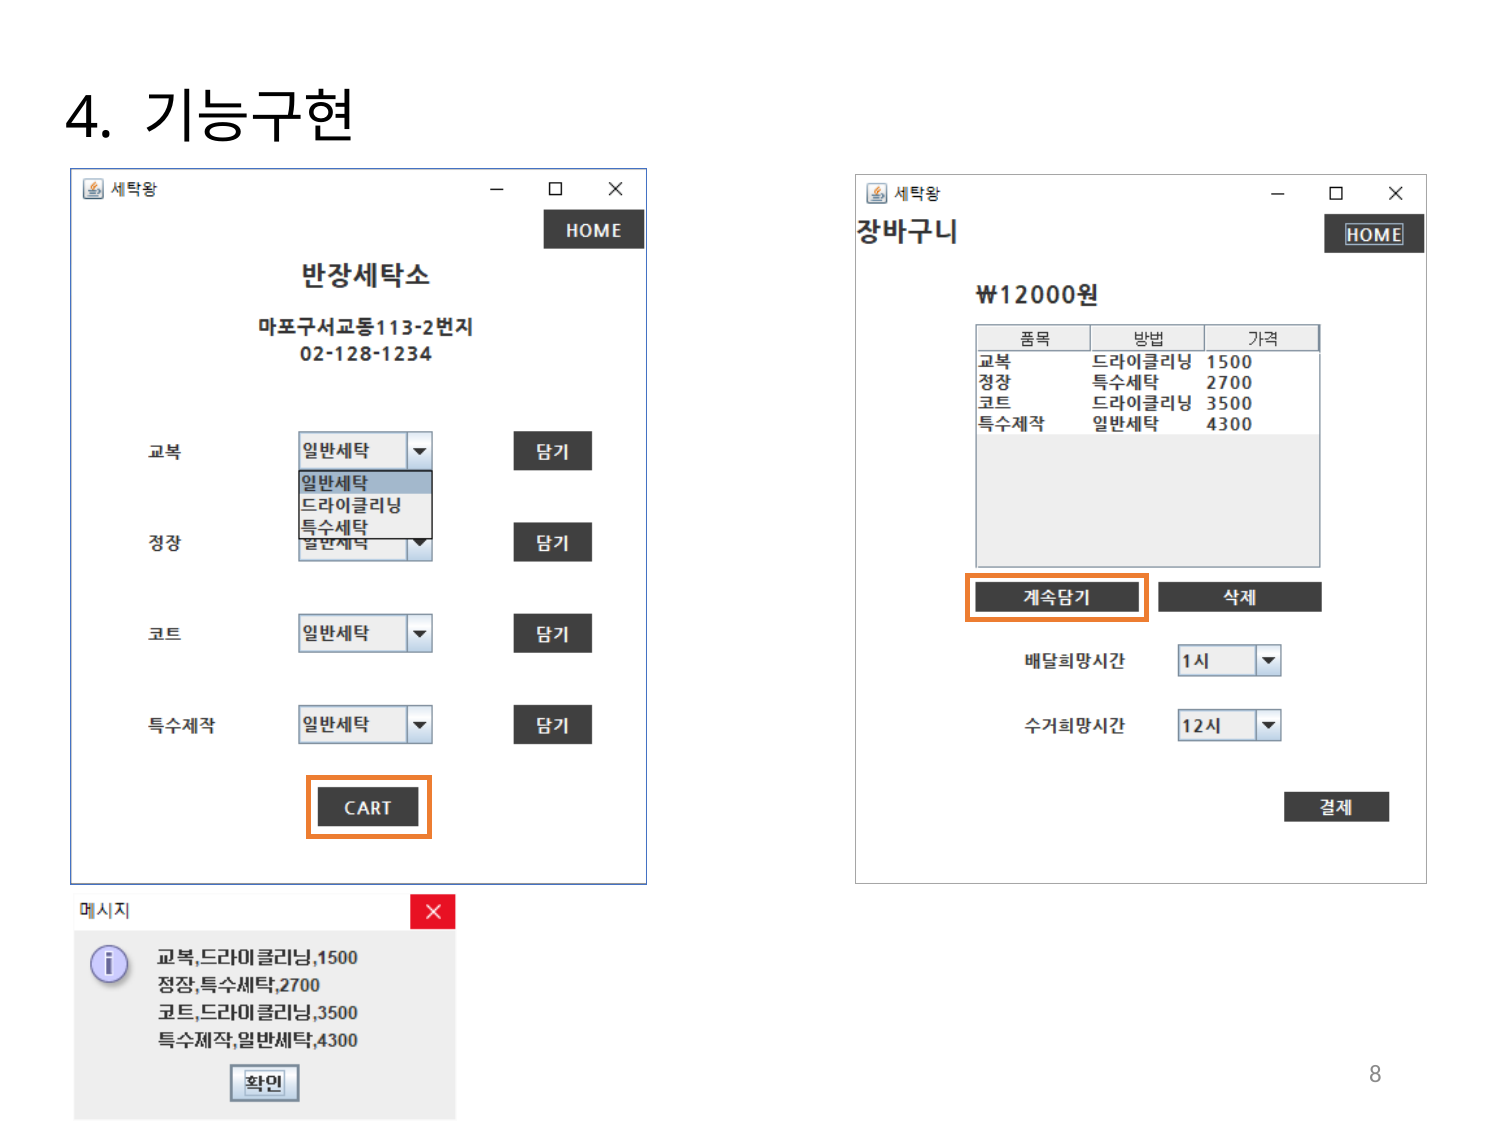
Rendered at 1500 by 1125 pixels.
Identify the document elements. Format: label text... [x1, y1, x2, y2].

slide_number 8 [1059, 1042, 1397, 1103]
picture [70, 168, 647, 885]
picture [73, 893, 457, 1121]
text_box 4. 기능구현 [50, 36, 372, 156]
picture [855, 174, 1427, 884]
